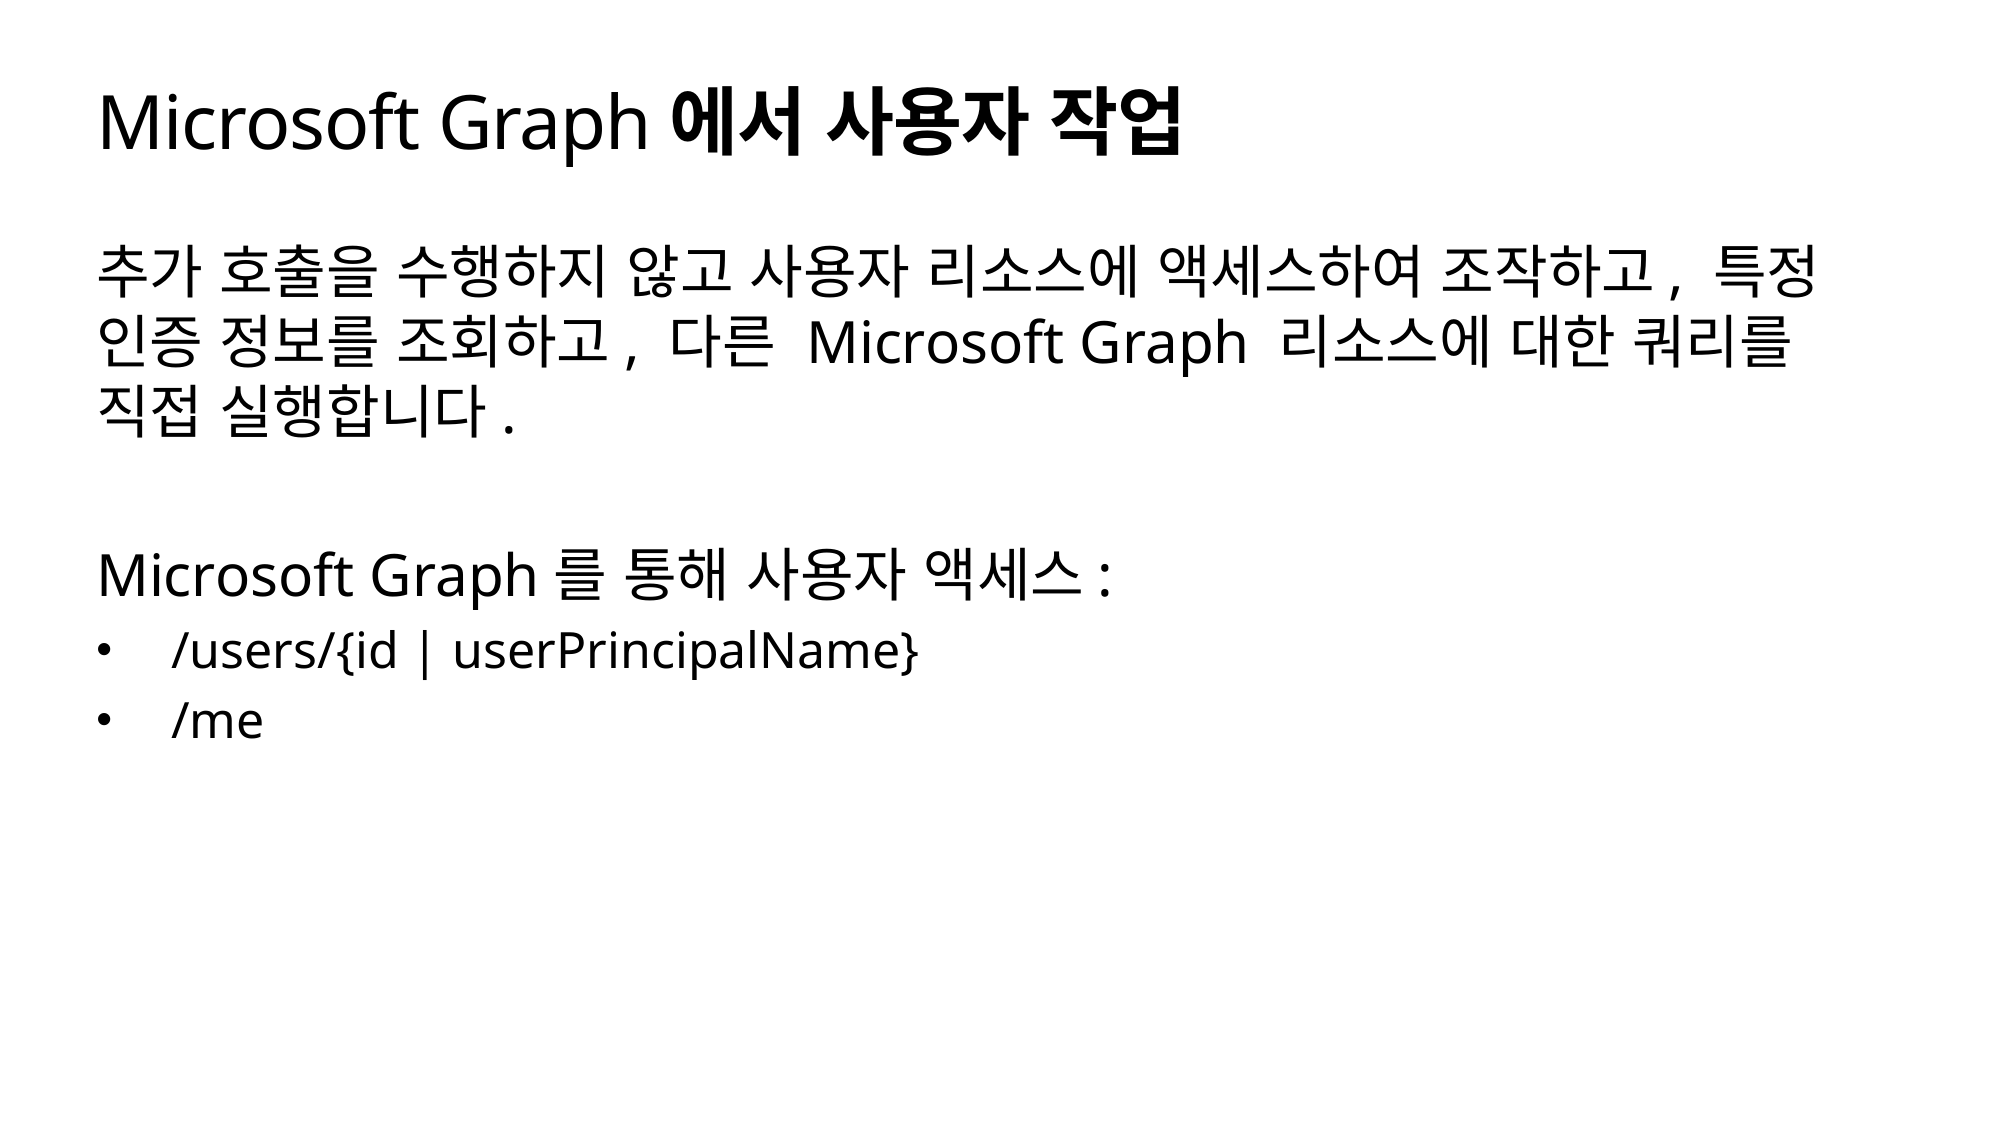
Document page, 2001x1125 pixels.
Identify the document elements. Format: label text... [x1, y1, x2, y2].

title Microsoft Graph에서 사용자 작업 [96, 75, 1904, 166]
list 추가 호출을 수행하지 않고 사용자 리소스에 액세스하여 조작하고, 특정 인증 정보를 조회하고, 다른 Microsoft Graph 리소스에 대한 쿼리를 직접 실행합니다. Microsoft Graph를 통해 사용자 액세스: /users/{id | userPrincipalName} /me [96, 235, 1904, 763]
